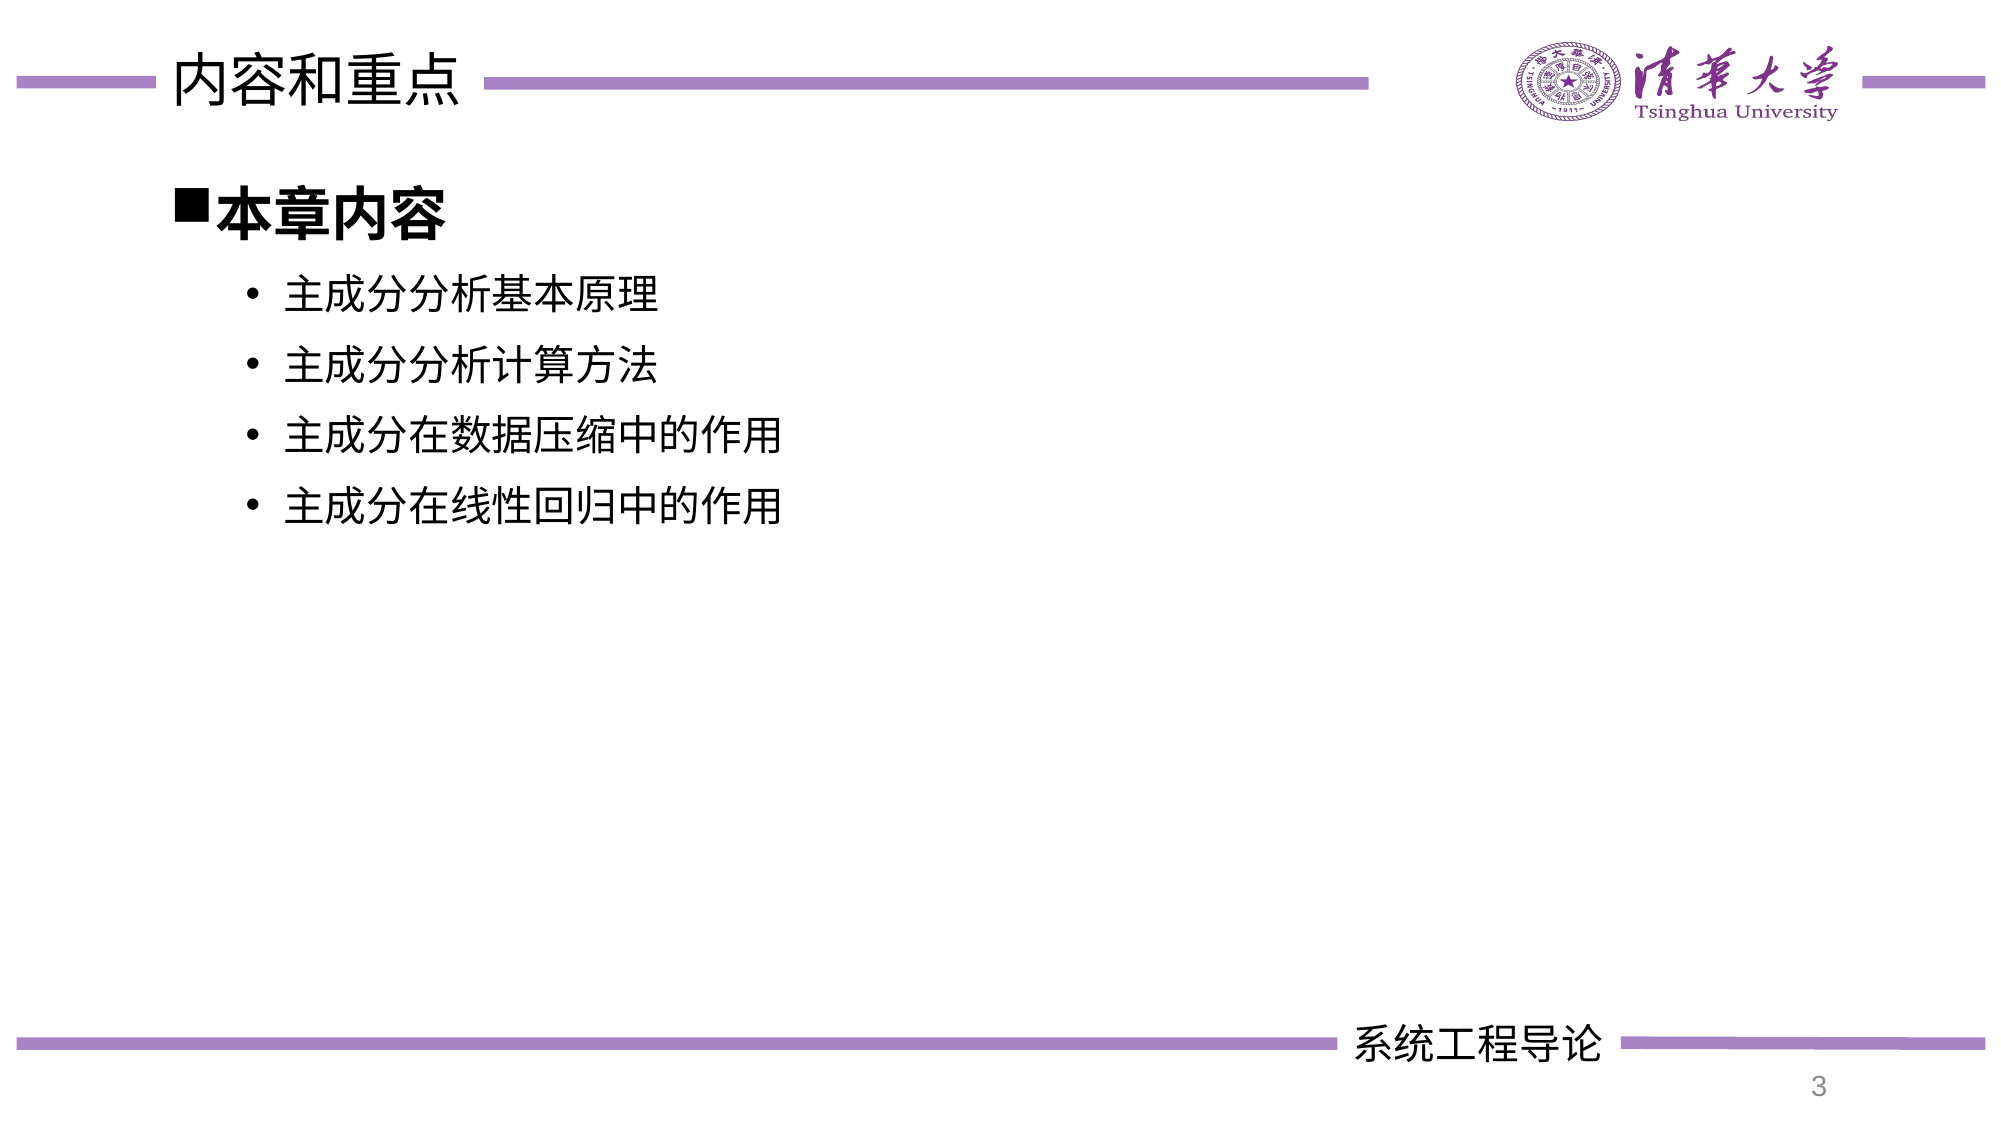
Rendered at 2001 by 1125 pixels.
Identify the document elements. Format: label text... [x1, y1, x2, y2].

title 内容和重点 [155, 0, 1165, 177]
picture [1516, 42, 1621, 121]
slide_number 3 [1675, 1055, 1963, 1115]
picture [1634, 46, 1838, 121]
text_box 本章内容 主成分分析基本原理 主成分分析计算方法 主成分在数据压缩中的作用 主成分在线性回归中的作用 [155, 177, 1565, 892]
